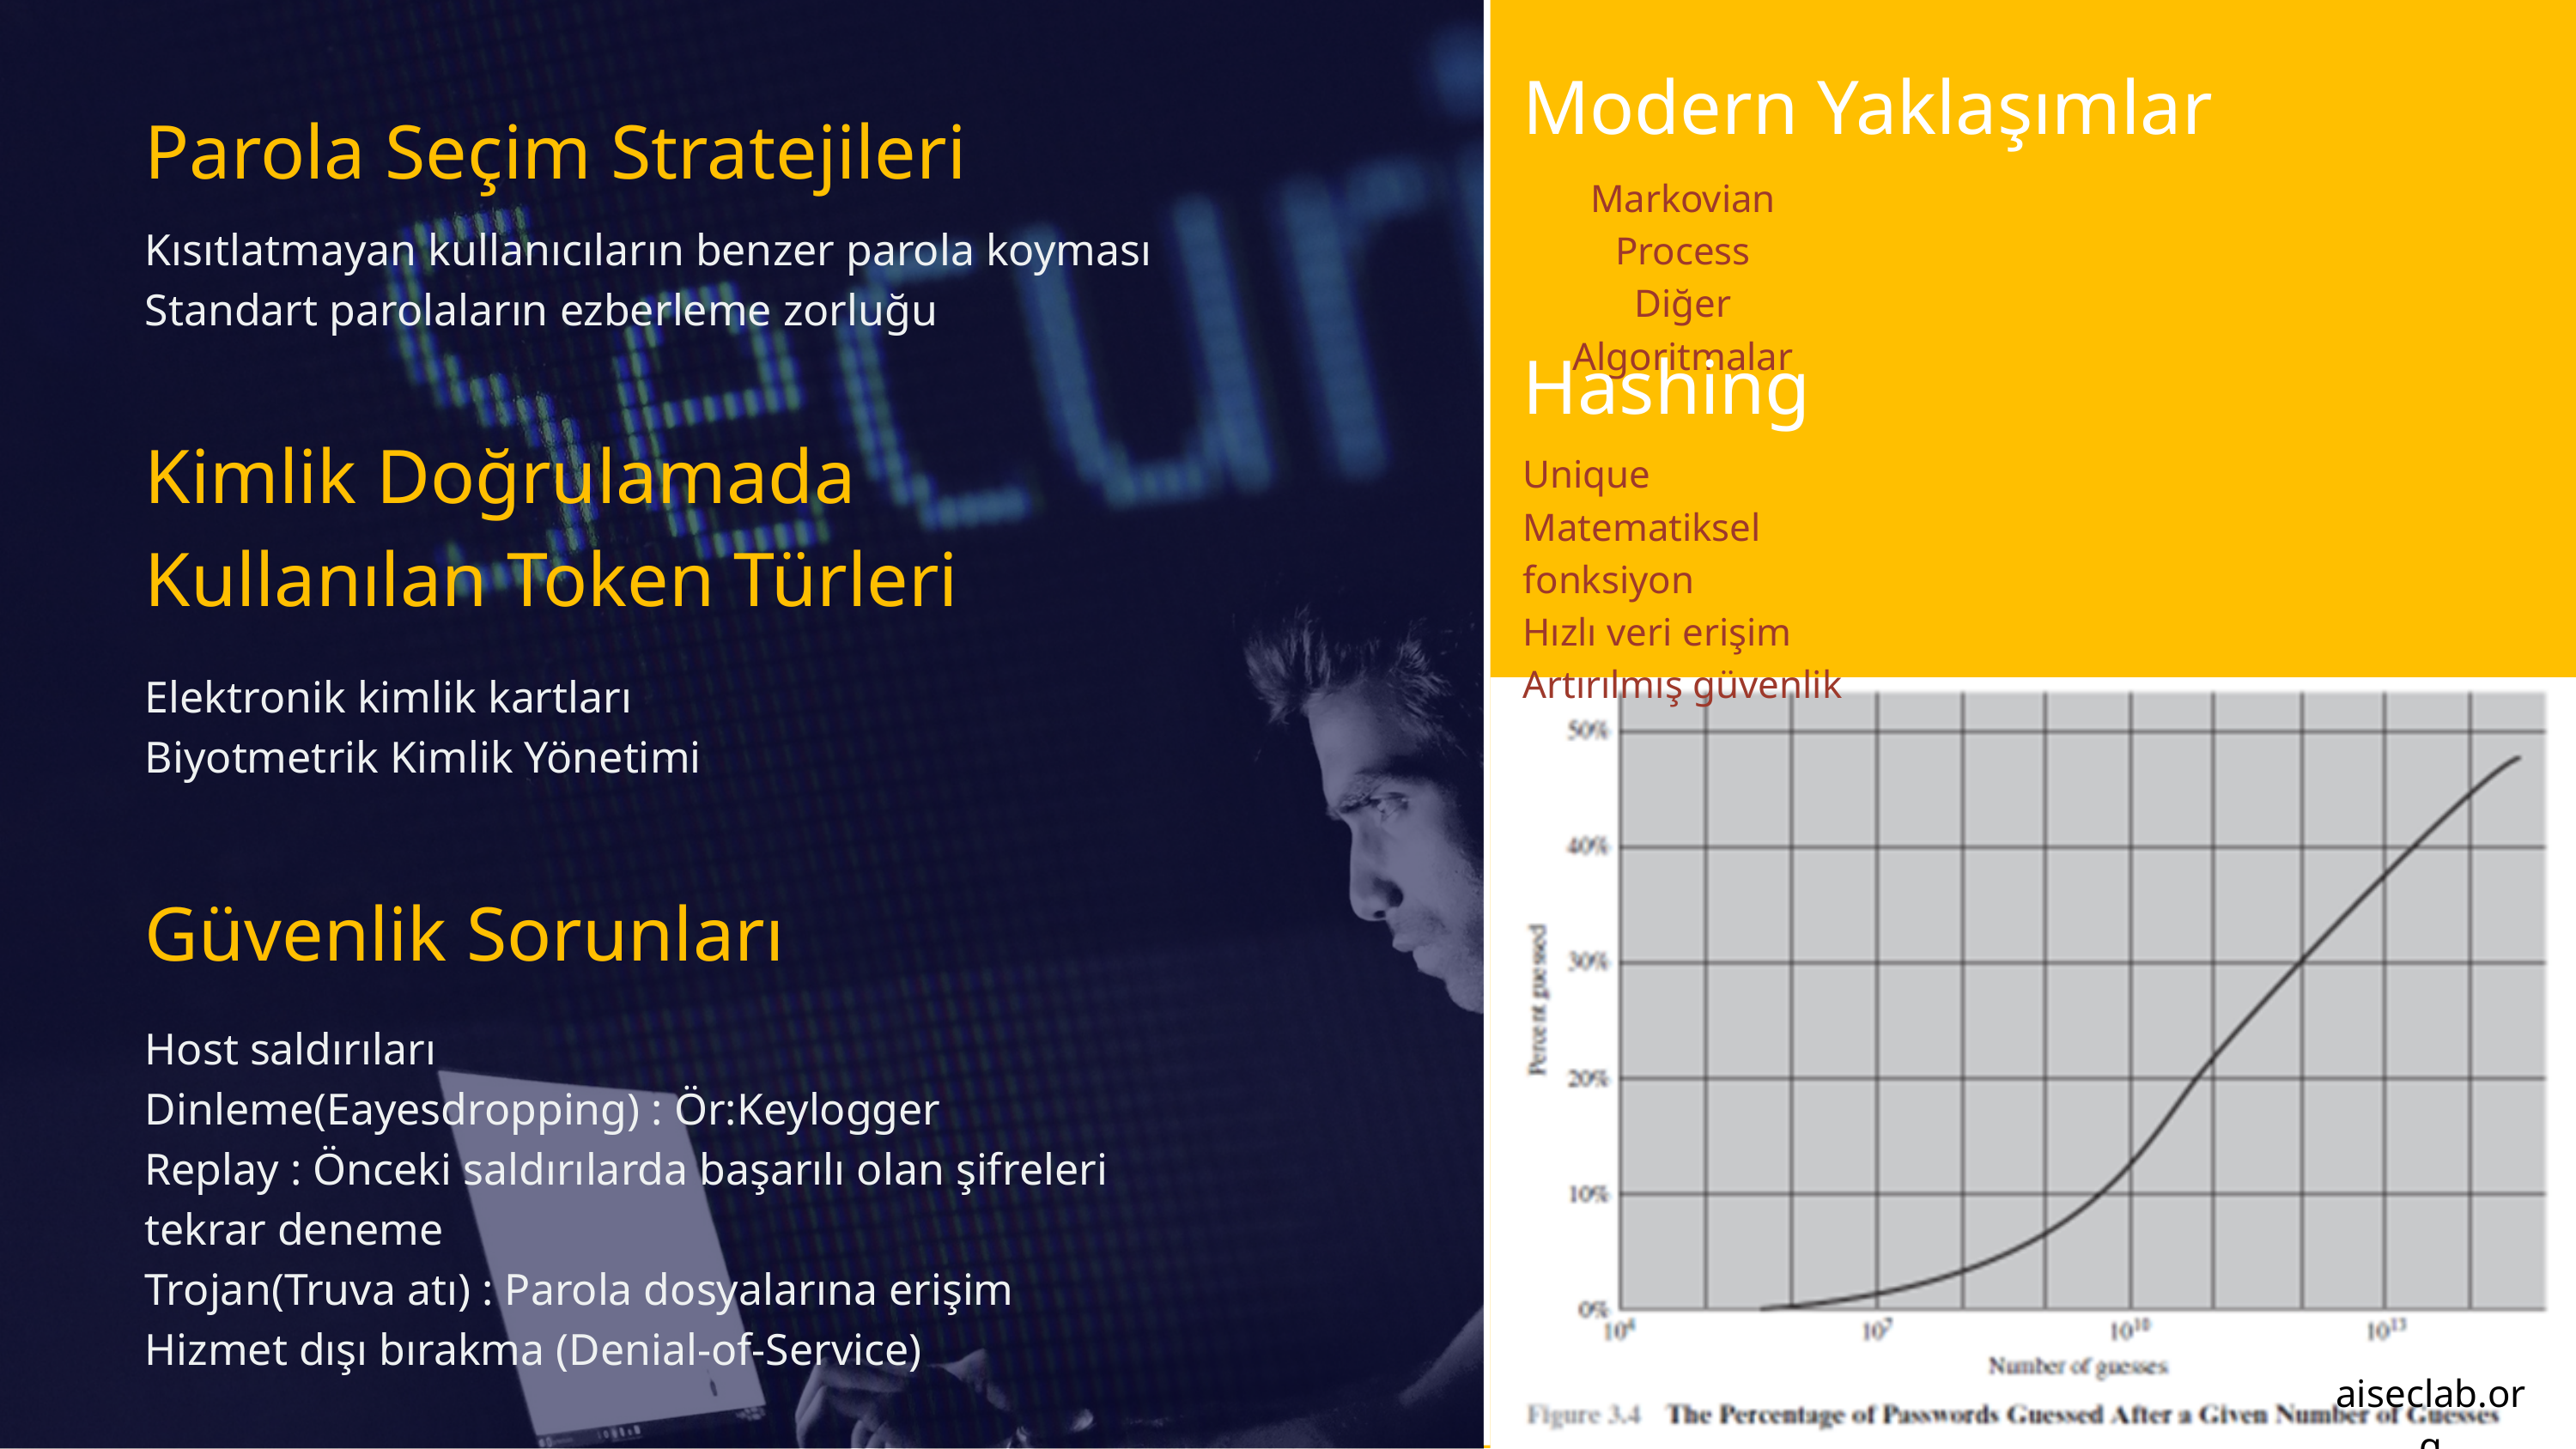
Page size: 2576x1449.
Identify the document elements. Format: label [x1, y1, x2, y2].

text_box [1483, 0, 2576, 1449]
text_box [0, 0, 1480, 1449]
